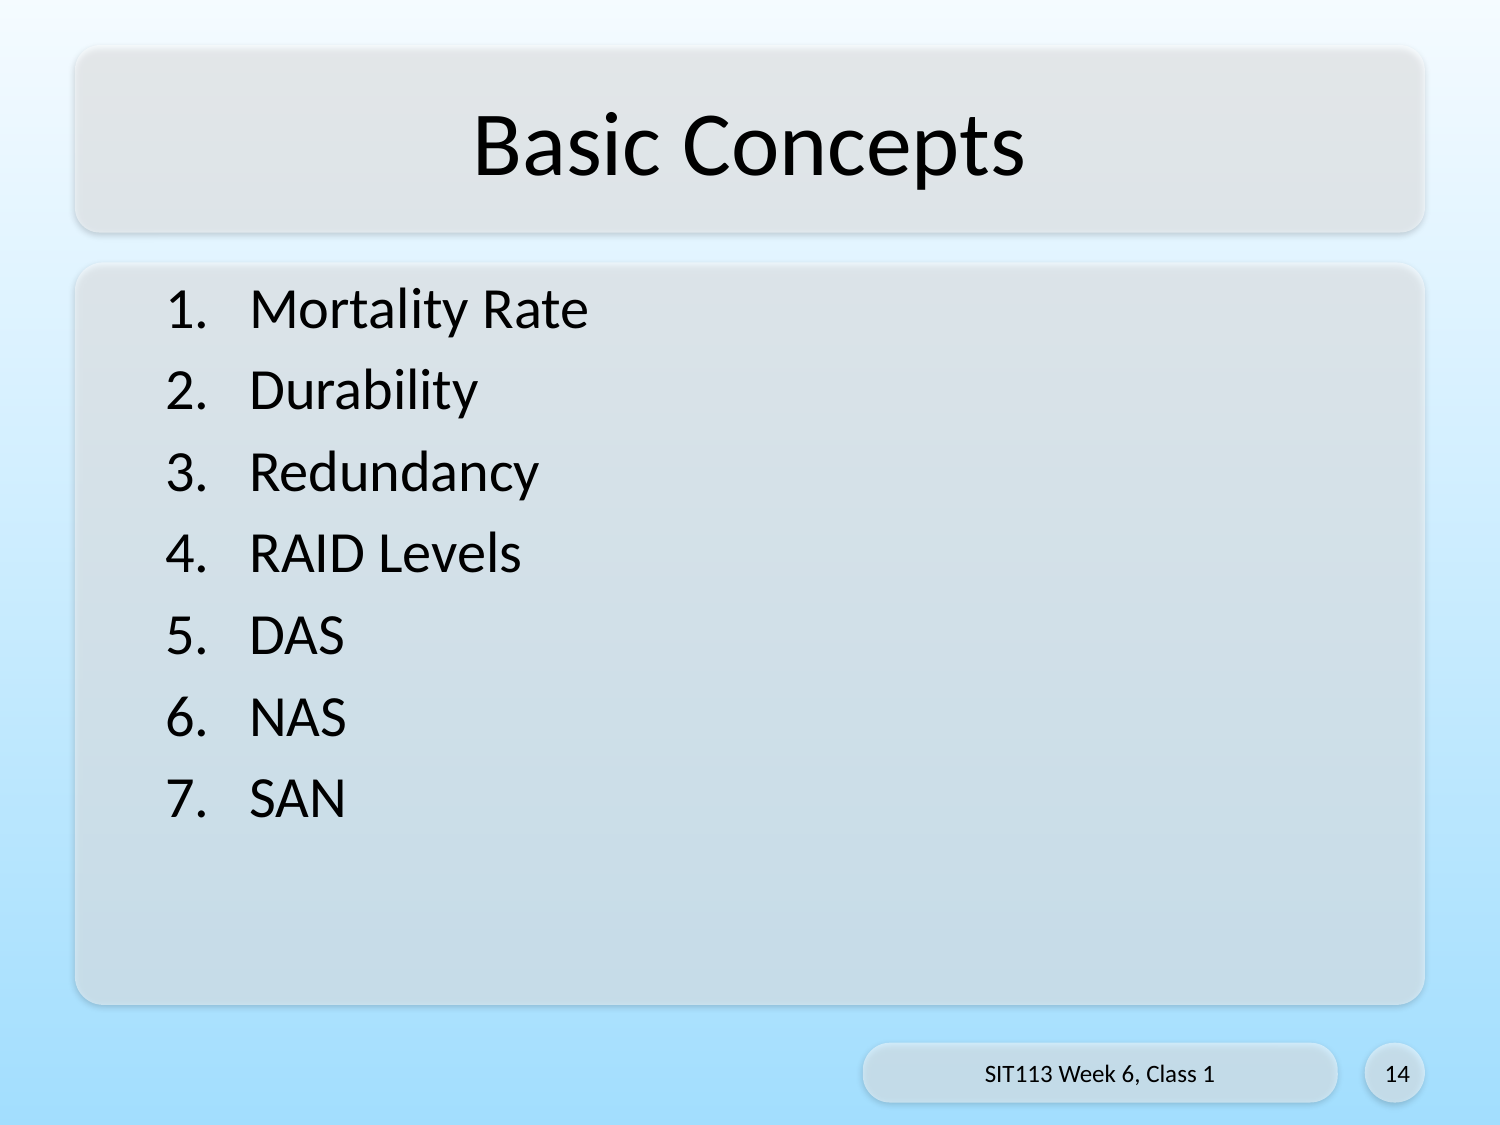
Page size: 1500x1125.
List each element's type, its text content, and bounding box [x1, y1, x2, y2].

title Basic Concepts [75, 45, 1425, 233]
footer SIT113 Week 6, Class 1 [862, 1042, 1338, 1103]
slide_number 14 [1364, 1042, 1425, 1103]
list Mortality Rate Durability Redundancy RAID Levels DAS NAS SAN [75, 262, 1425, 1005]
